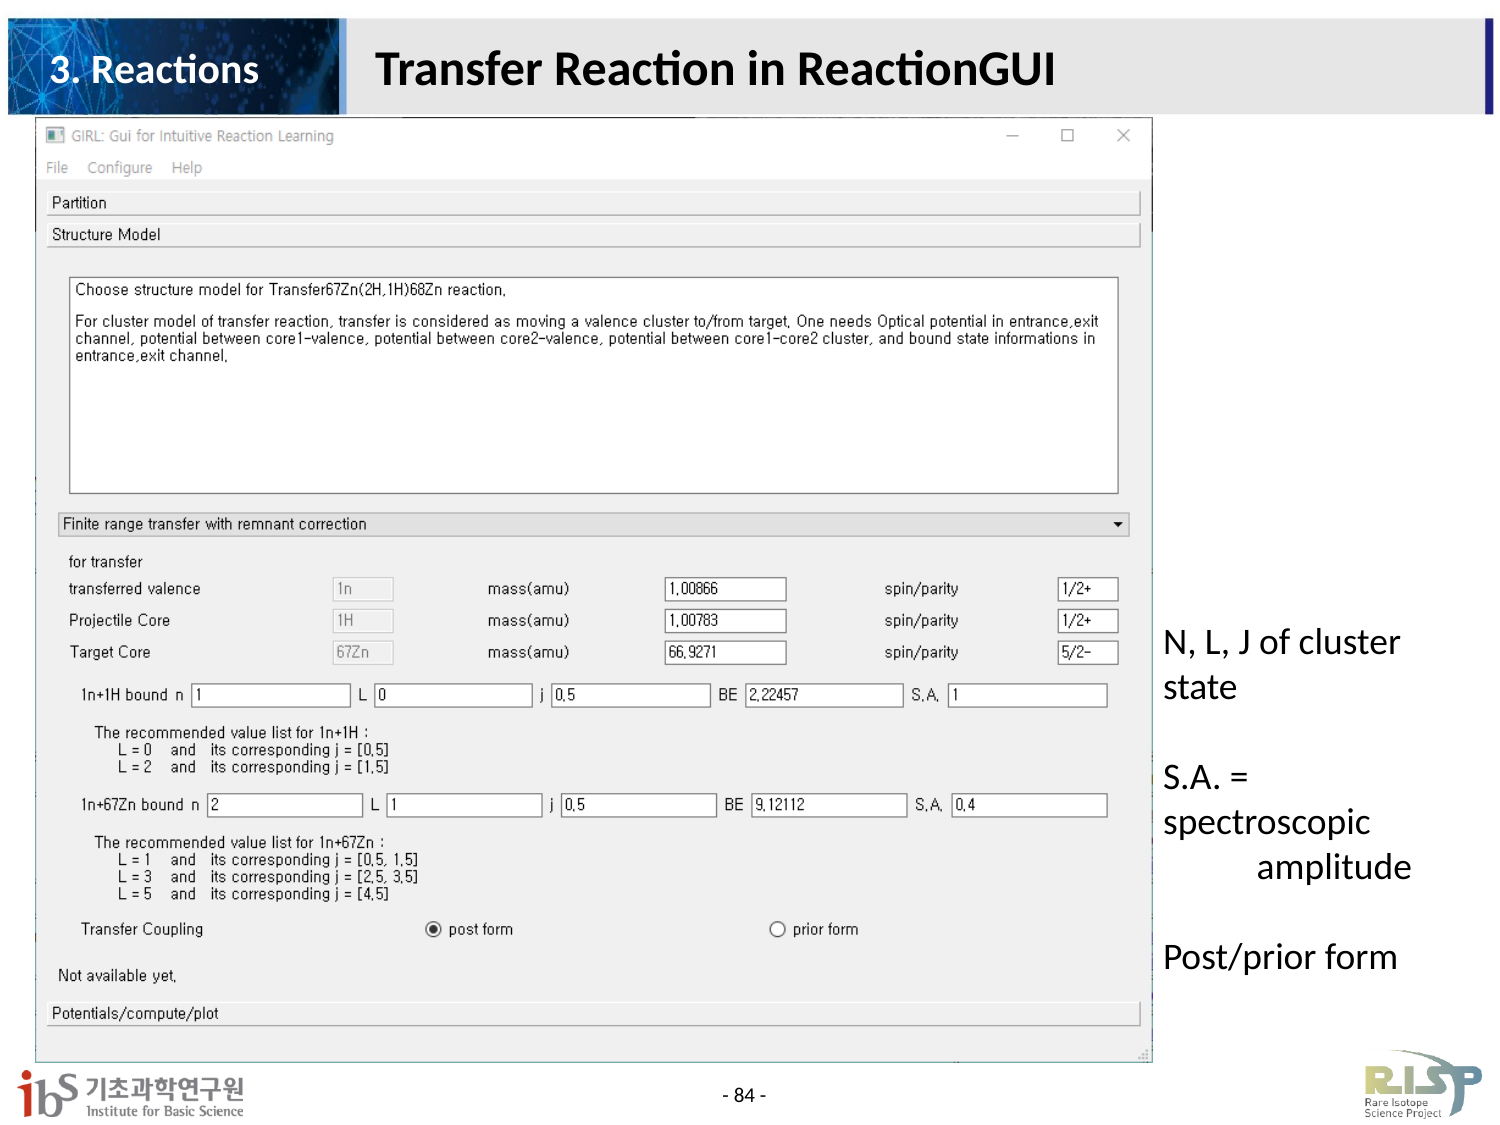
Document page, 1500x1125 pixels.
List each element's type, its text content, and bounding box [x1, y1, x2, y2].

picture [17, 1070, 243, 1117]
text_box N, L, J of cluster state S.A. = spectroscopic amplitude Post/prior form [1153, 609, 1436, 985]
picture [1364, 1049, 1482, 1119]
picture [2, 10, 1500, 1063]
